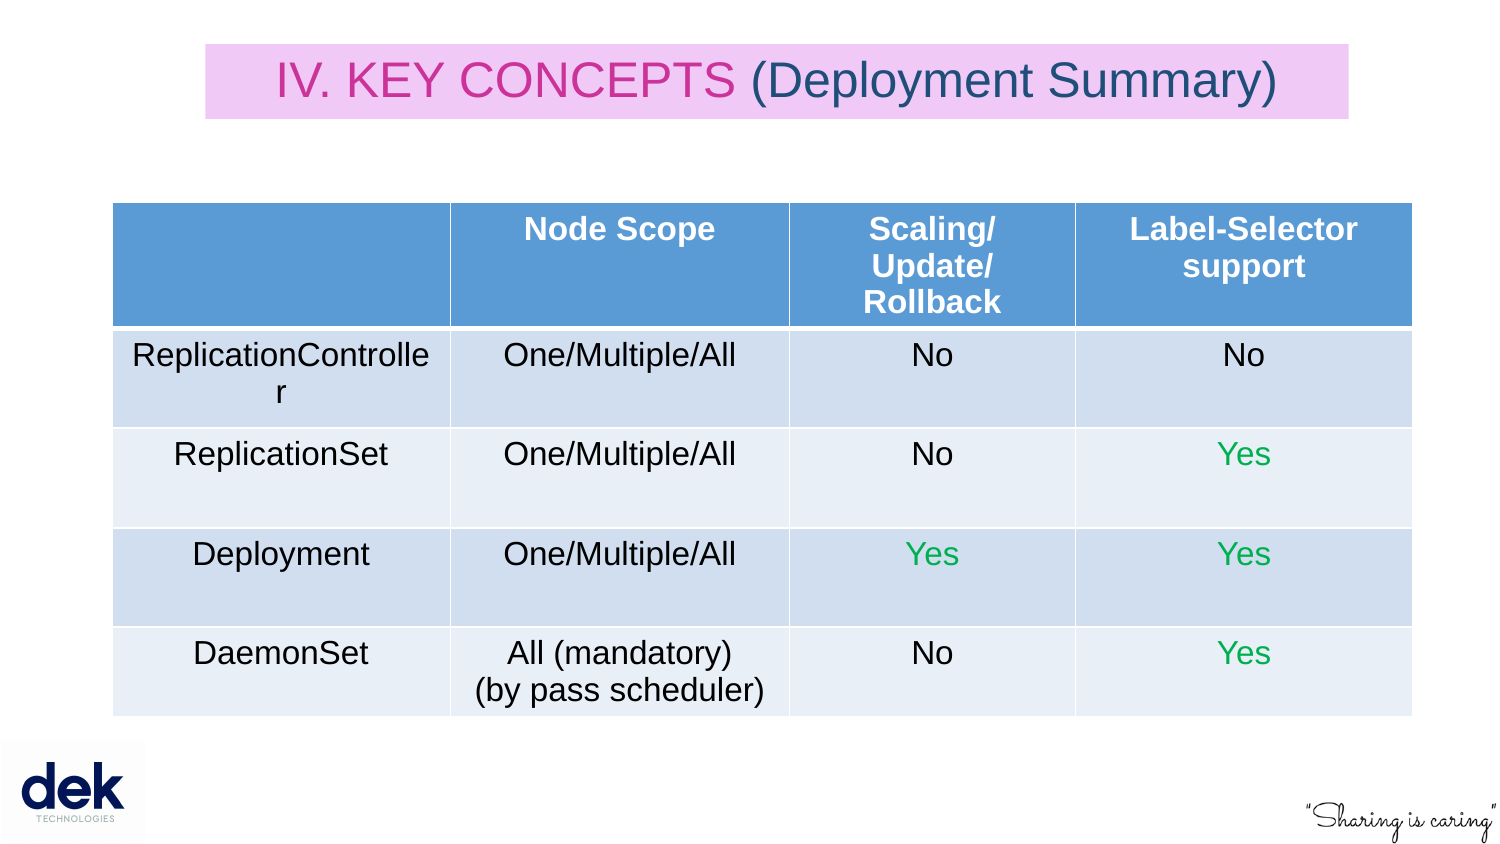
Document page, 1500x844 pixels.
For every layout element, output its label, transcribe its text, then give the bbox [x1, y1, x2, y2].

text_box IV. KEY CONCEPTS (Deployment Summary) [205, 44, 1349, 119]
table_cell ReplicationSet [113, 429, 450, 527]
table_cell All (mandatory) (by pass scheduler) [451, 628, 789, 716]
picture [1, 740, 145, 844]
picture [1302, 797, 1500, 844]
table_cell Yes [790, 529, 1075, 626]
table_cell No [1076, 331, 1412, 427]
table_cell No [790, 331, 1075, 427]
table_cell Yes [1076, 529, 1412, 626]
table_cell One/Multiple/All [451, 529, 789, 626]
table_header [113, 203, 450, 326]
table_header Node Scope [451, 203, 789, 326]
table_cell No [790, 628, 1075, 716]
table_cell One/Multiple/All [451, 331, 789, 427]
table_cell One/Multiple/All [451, 429, 789, 527]
table_cell DaemonSet [113, 628, 450, 716]
table_cell No [790, 429, 1075, 527]
table_cell ReplicationController [113, 331, 450, 427]
table_header Scaling/Update/Rollback [790, 203, 1075, 326]
table_cell Yes [1076, 429, 1412, 527]
table_cell Deployment [113, 529, 450, 626]
table_cell Yes [1076, 628, 1412, 716]
table_header Label-Selector support [1076, 203, 1412, 326]
